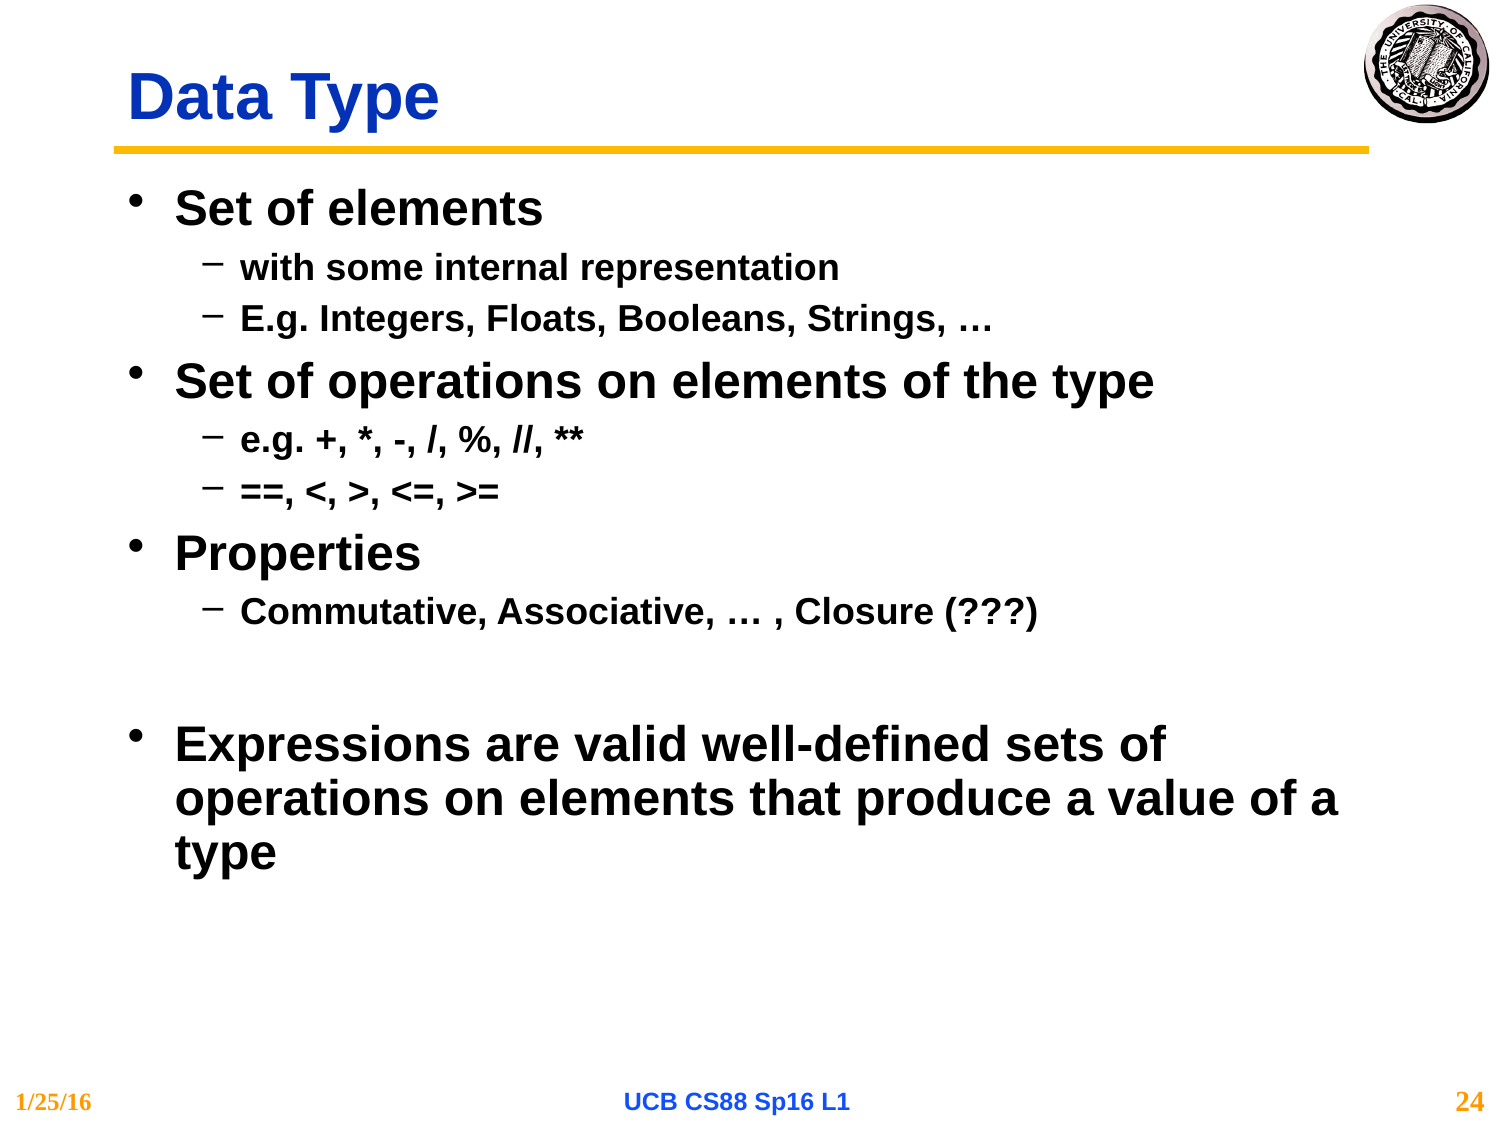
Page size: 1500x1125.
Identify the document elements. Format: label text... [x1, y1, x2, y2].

picture [1350, 0, 1500, 127]
footer UCB CS88 Sp16 L1 [499, 1074, 976, 1125]
title Data Type [112, 37, 1375, 159]
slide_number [0, 1074, 251, 1125]
list Set of elements with some internal representation E.g. Integers, Floats, Booleans, Strings, … Set of operations on elements of the type e.g. +, *, -, /, %, //, ** ==, <, >, <=, >= Properties Commutative, Associative, … , Closure (???) Expressions are valid well-defined sets of operations on elements that produce a value of a type [112, 174, 1363, 1038]
slide_number 24 [1412, 1074, 1500, 1125]
